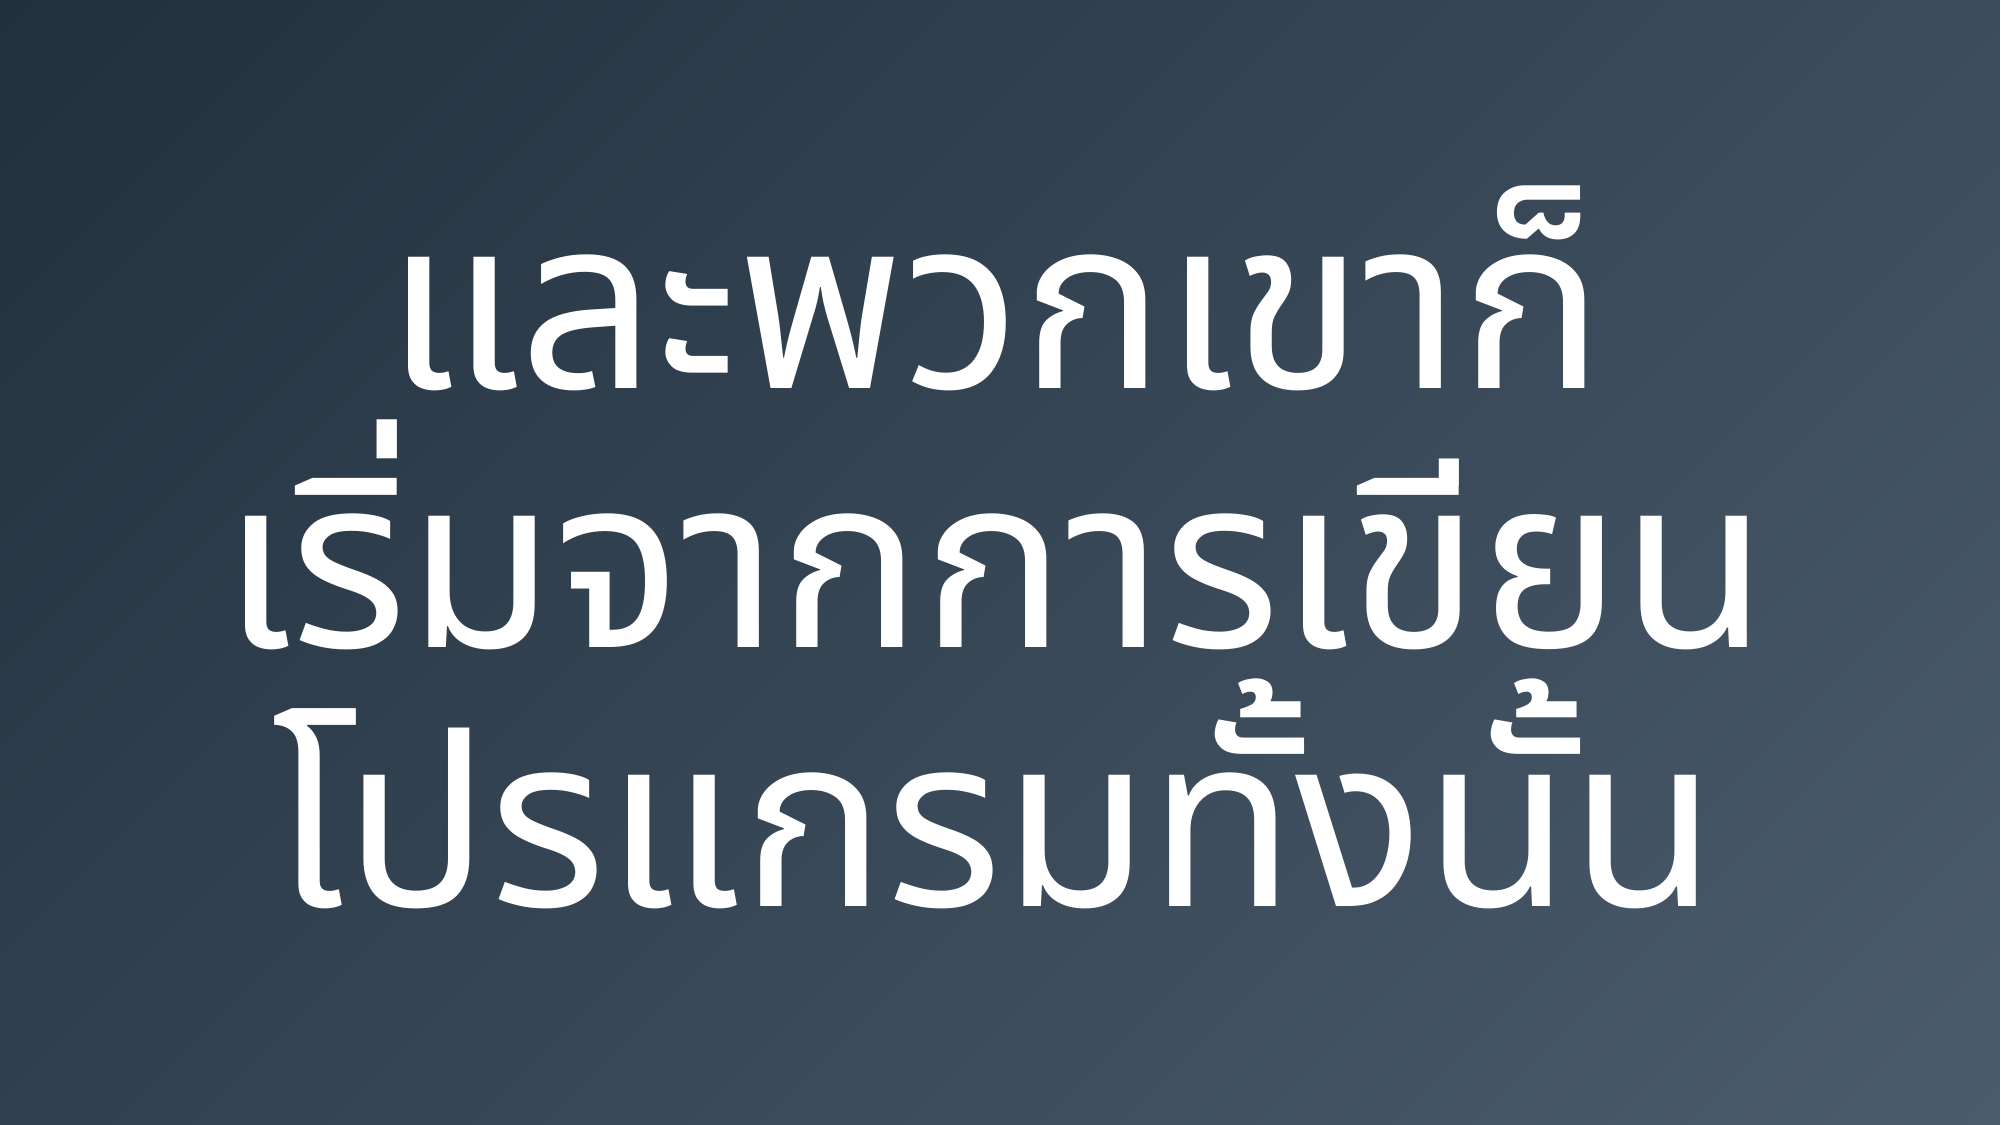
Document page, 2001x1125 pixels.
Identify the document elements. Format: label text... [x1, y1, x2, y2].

text_box และพวกเขาก็ เริ่มจากการเขียนโปรแกรมทั้งนั้น [132, 202, 1858, 938]
